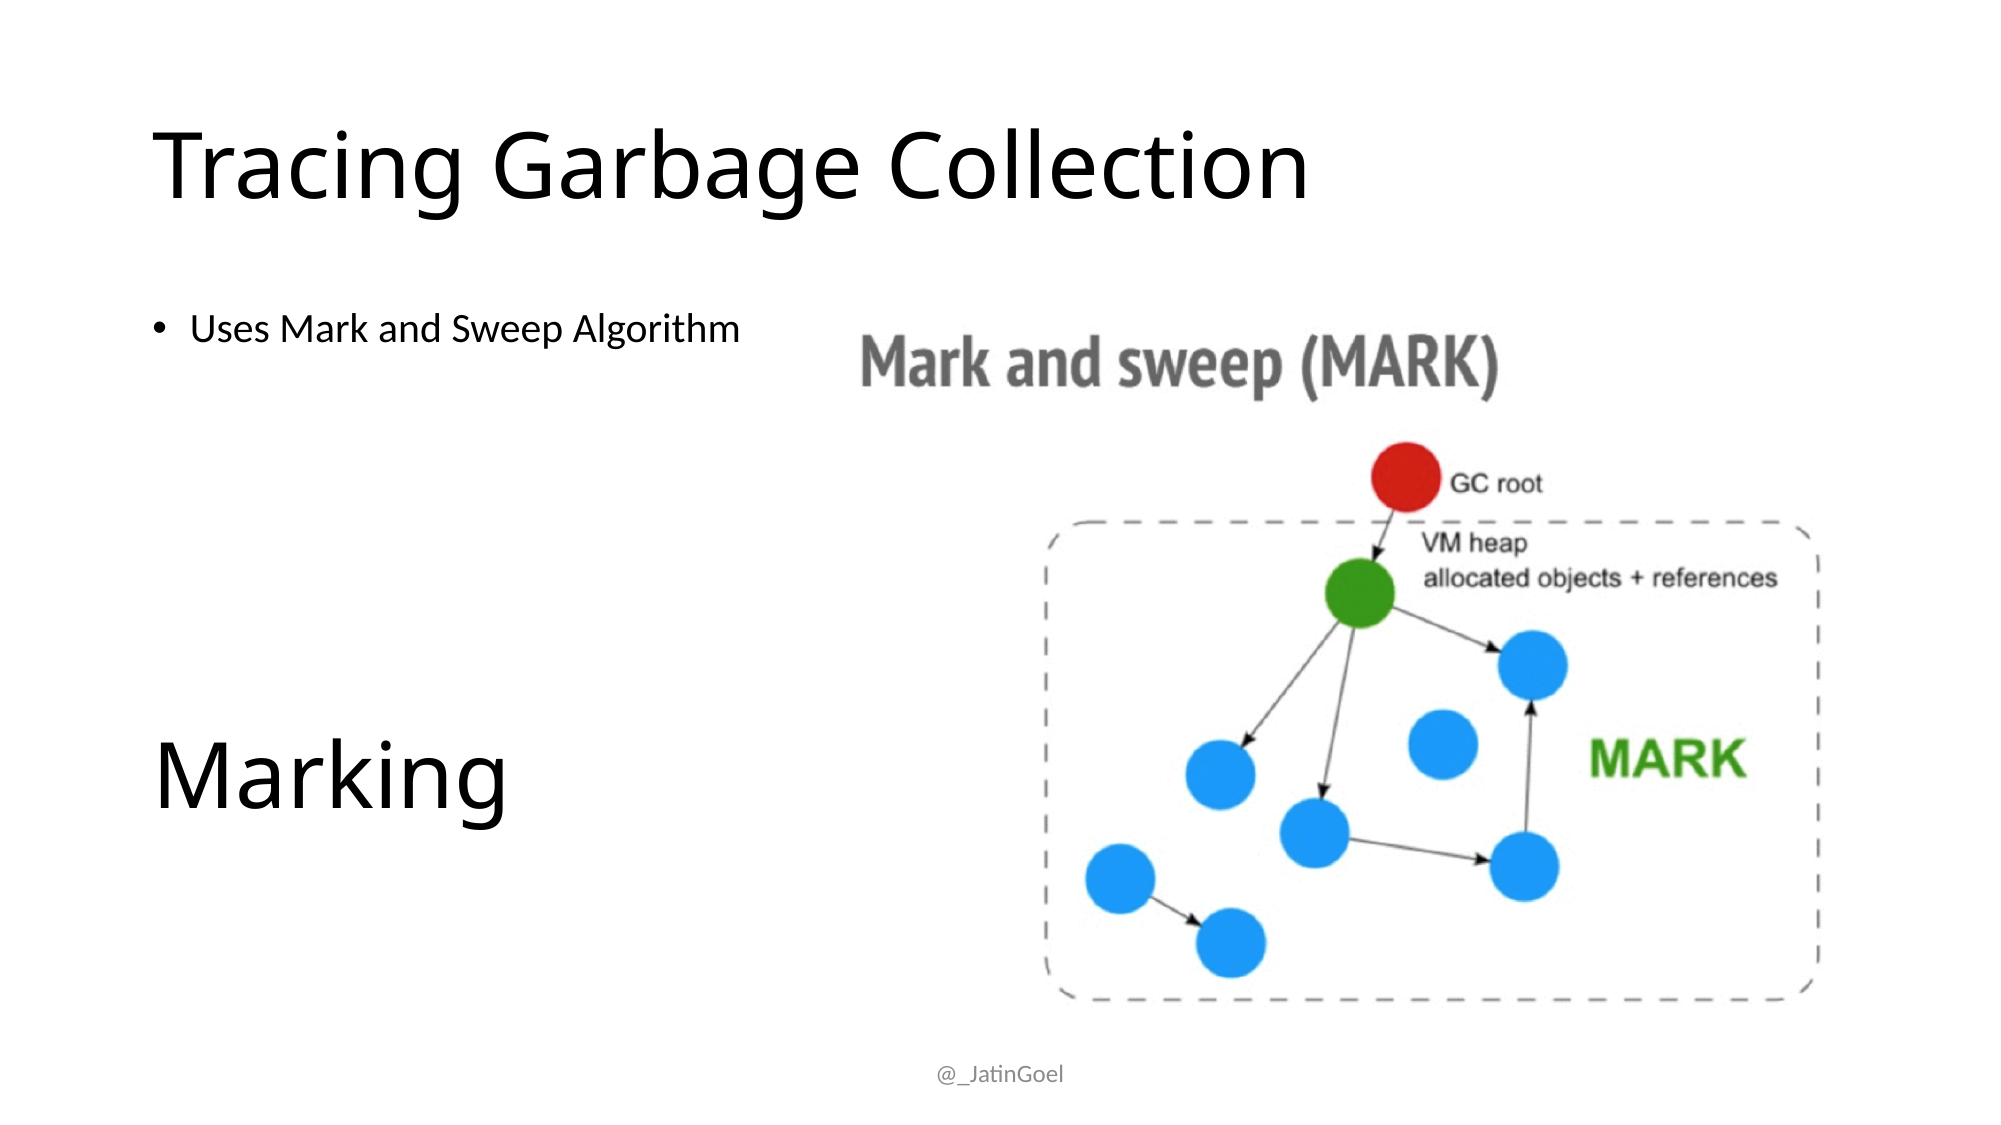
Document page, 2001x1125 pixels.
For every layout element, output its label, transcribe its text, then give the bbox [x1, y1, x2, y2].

text_box Marking [137, 670, 761, 888]
title Tracing Garbage Collection [137, 59, 1863, 278]
footer @_JatinGoel [662, 1042, 1338, 1103]
picture [839, 312, 1863, 1014]
list Uses Mark and Sweep Algorithm [137, 299, 761, 517]
